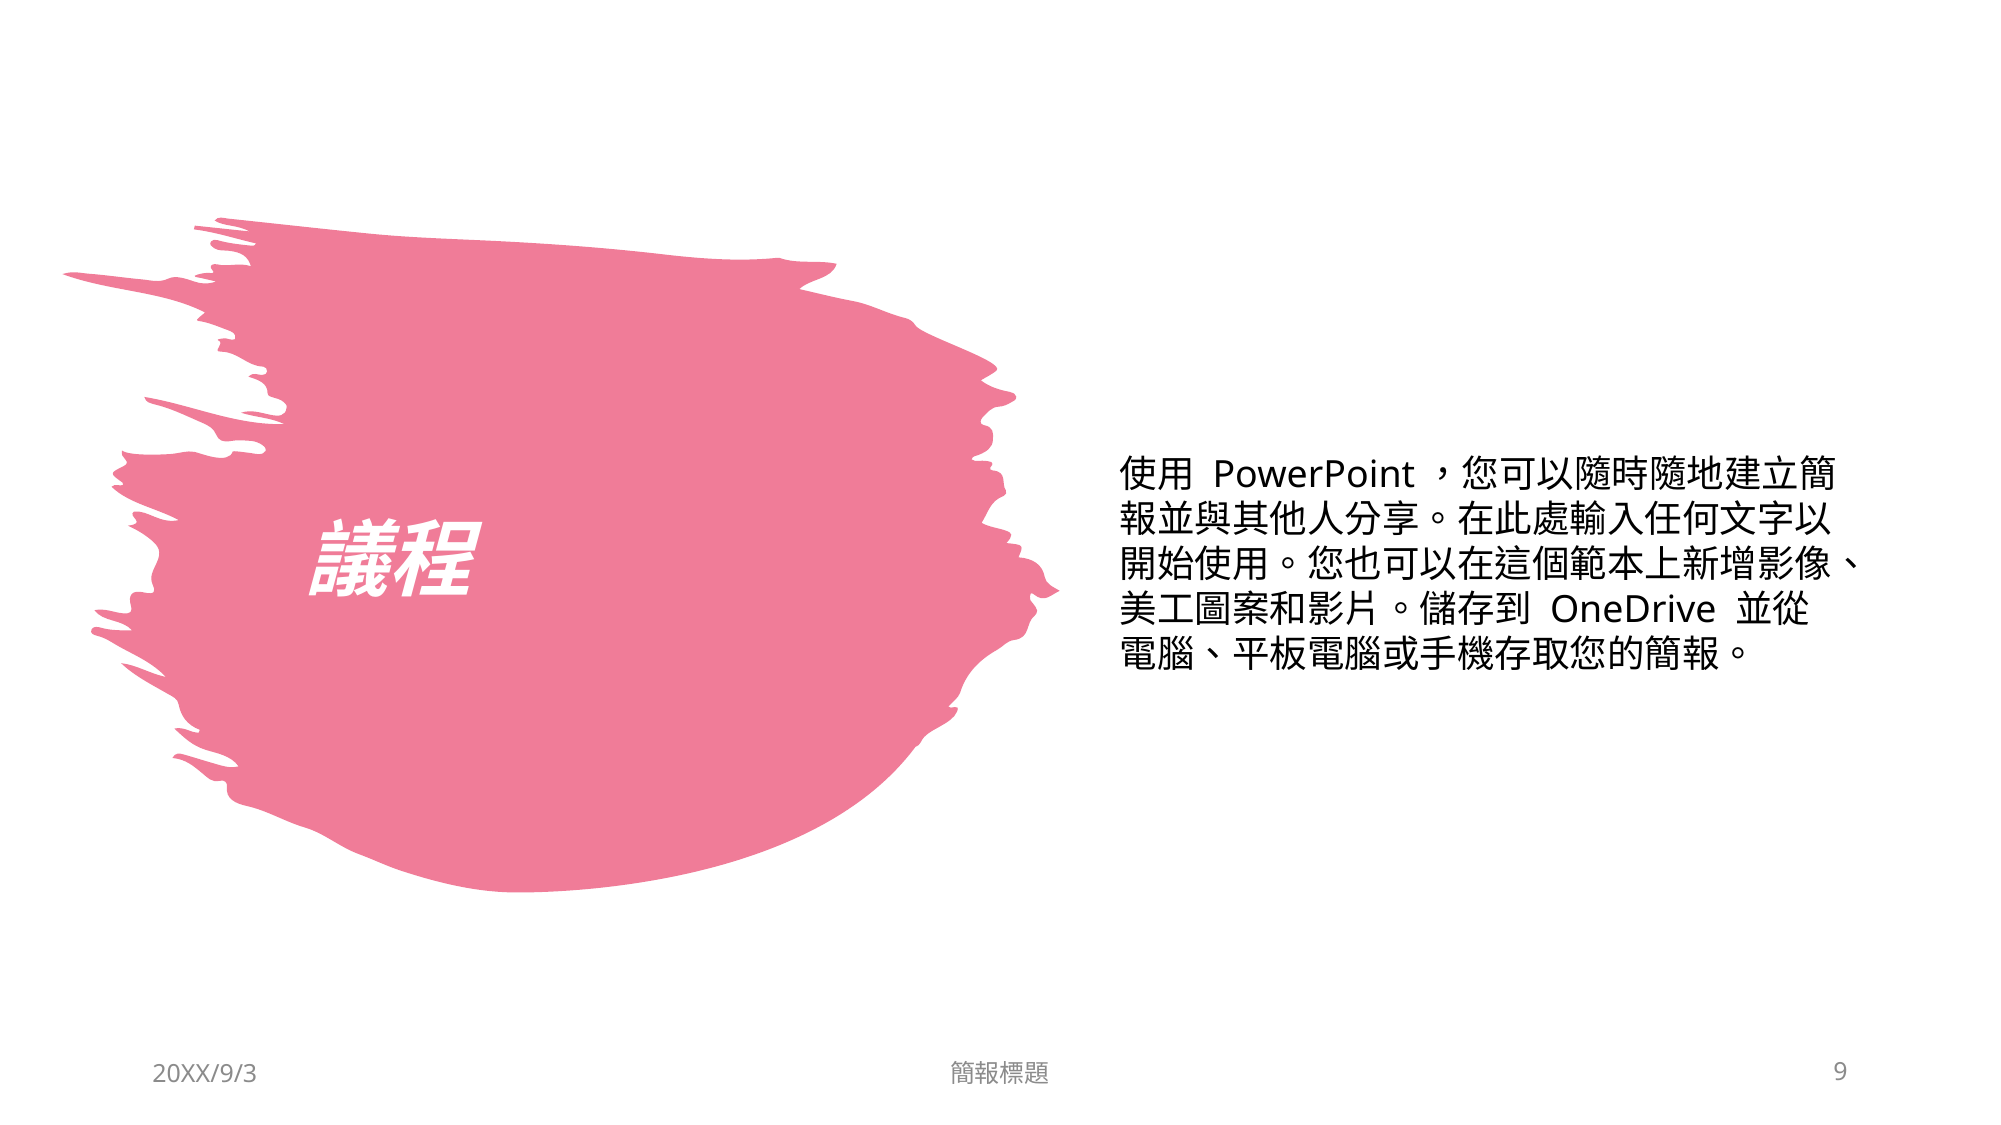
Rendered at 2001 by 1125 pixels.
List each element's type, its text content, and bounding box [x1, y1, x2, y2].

title 議程 [290, 367, 903, 758]
footer 簡報標題 [662, 1042, 1338, 1103]
slide_number 20XX/9/3 [137, 1042, 588, 1103]
list 使用 PowerPoint，您可以隨時隨地建立簡報並與其他人分享。在此處輸入任何文字以開始使用。您也可以在這個範本上新增影像、美工圖案和影片。儲存到 OneDrive 並從電腦、平板電腦或手機存取您的簡報。 [1104, 116, 1863, 1009]
slide_number 9 [1412, 1042, 1863, 1103]
